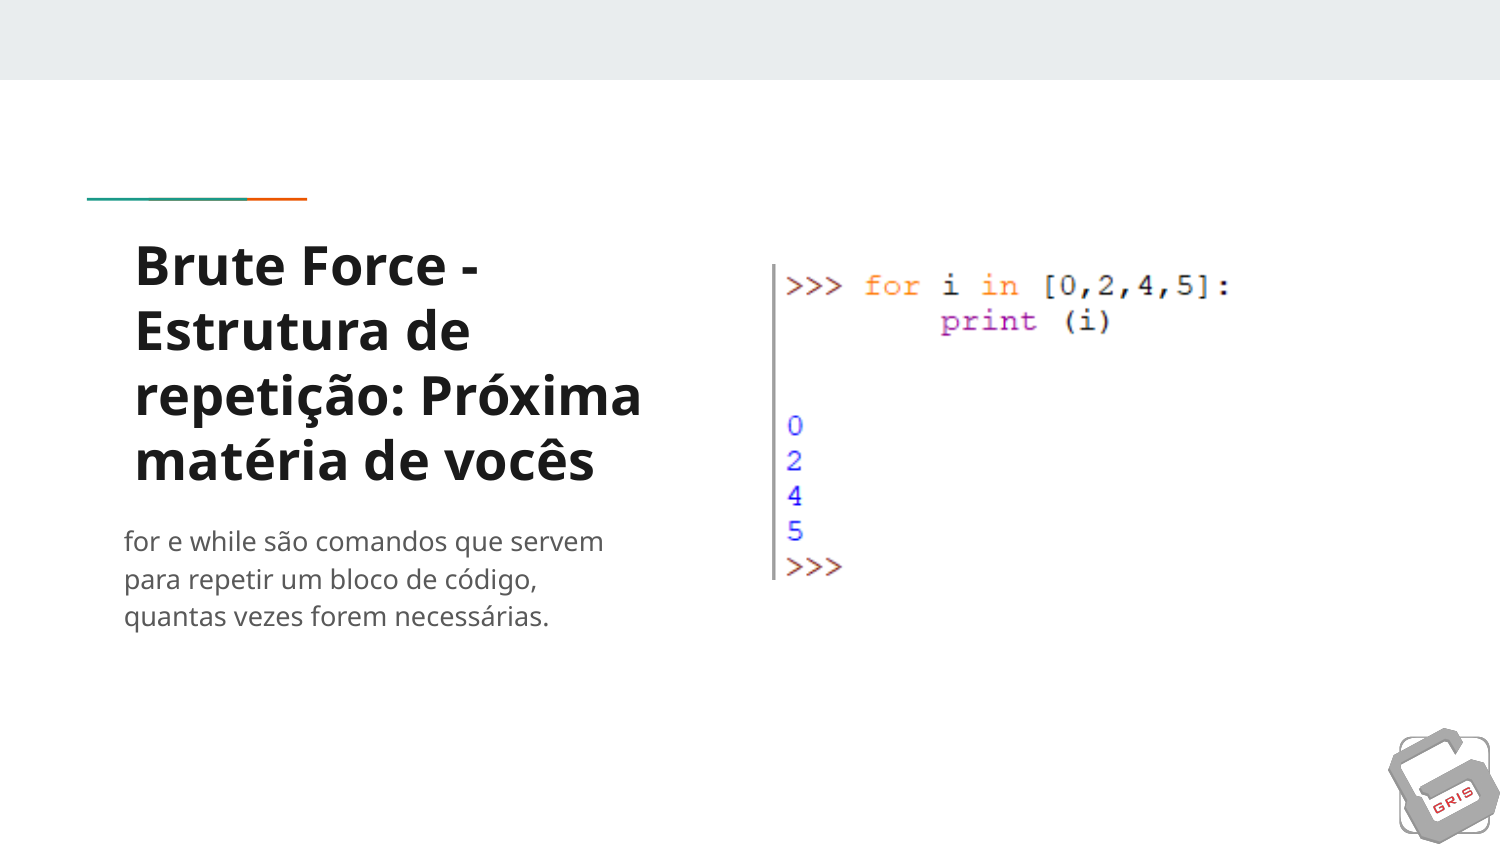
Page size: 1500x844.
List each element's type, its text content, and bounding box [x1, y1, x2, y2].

title Brute Force - Estrutura de repetição: Próxima matéria de vocês [119, 216, 708, 516]
list for e while são comandos que servem para repetir um bloco de código, quantas vezes forem necessárias. [108, 504, 651, 767]
picture [1388, 728, 1500, 844]
picture [771, 263, 1314, 580]
